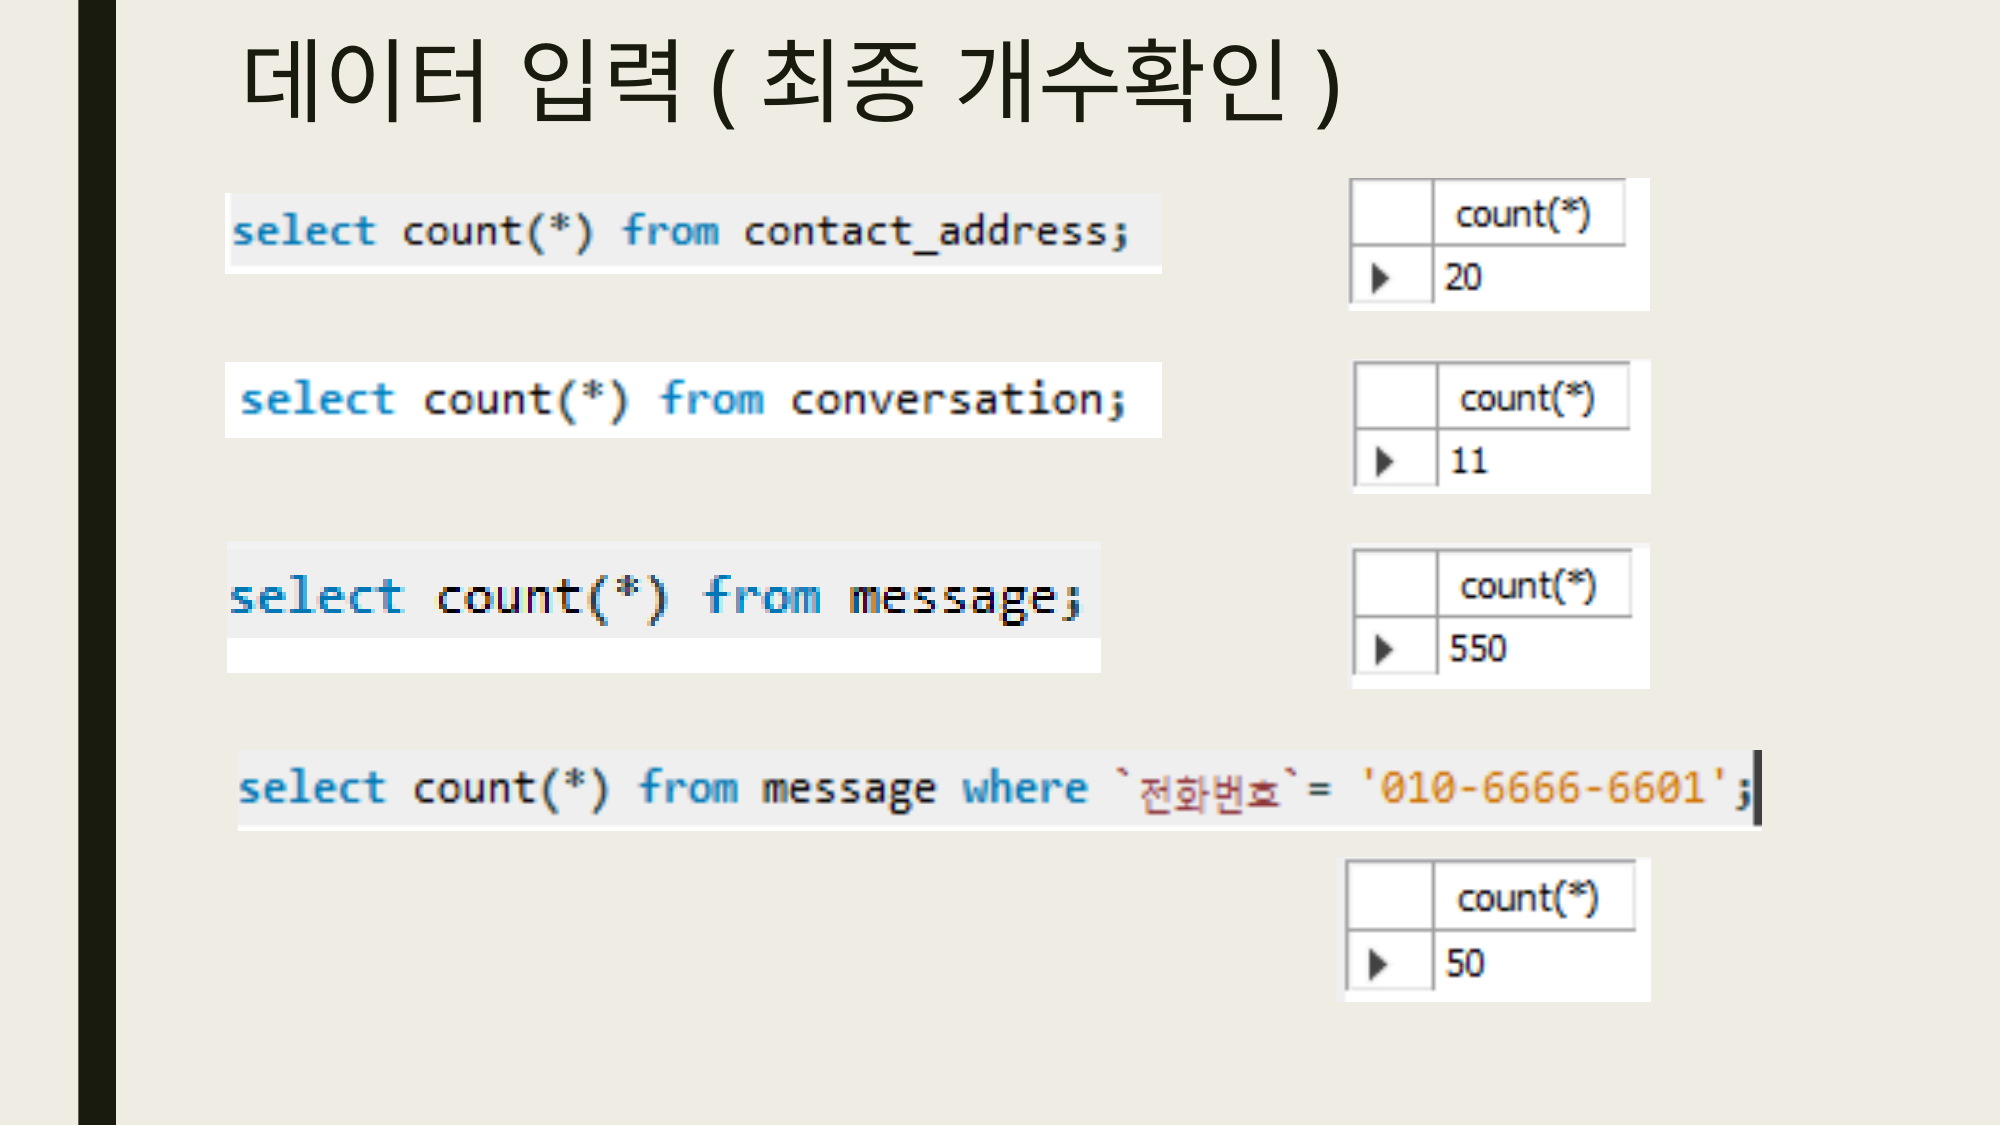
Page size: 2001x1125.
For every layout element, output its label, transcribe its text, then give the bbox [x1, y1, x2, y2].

picture [224, 193, 1162, 274]
picture [224, 362, 1162, 438]
picture [238, 750, 1762, 831]
title 데이터 입력(최종 개수확인) [225, 29, 1854, 274]
picture [227, 541, 1101, 673]
picture [1336, 857, 1651, 1002]
picture [1348, 359, 1651, 494]
picture [1347, 543, 1650, 690]
picture [1347, 178, 1650, 311]
